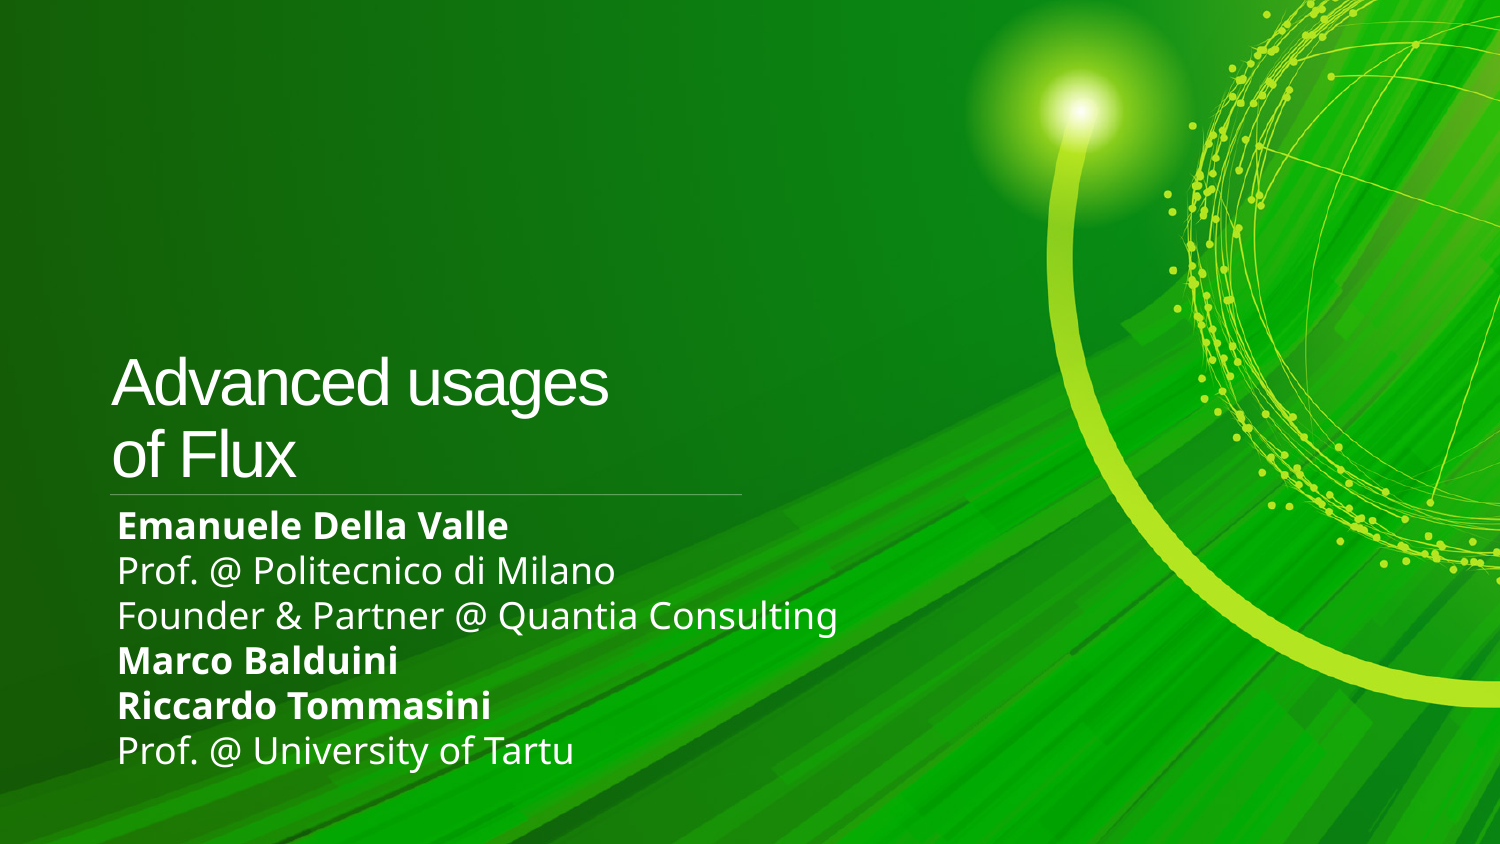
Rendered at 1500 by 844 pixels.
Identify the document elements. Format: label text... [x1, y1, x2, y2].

title Advanced usages of Flux [111, 271, 763, 493]
text_box Emanuele Della Valle Prof. @ Politecnico di Milano Founder & Partner @ Quantia Consulting Marco Balduini Riccardo Tommasini Prof. @ University of Tartu [116, 502, 986, 630]
picture [0, 0, 1500, 844]
